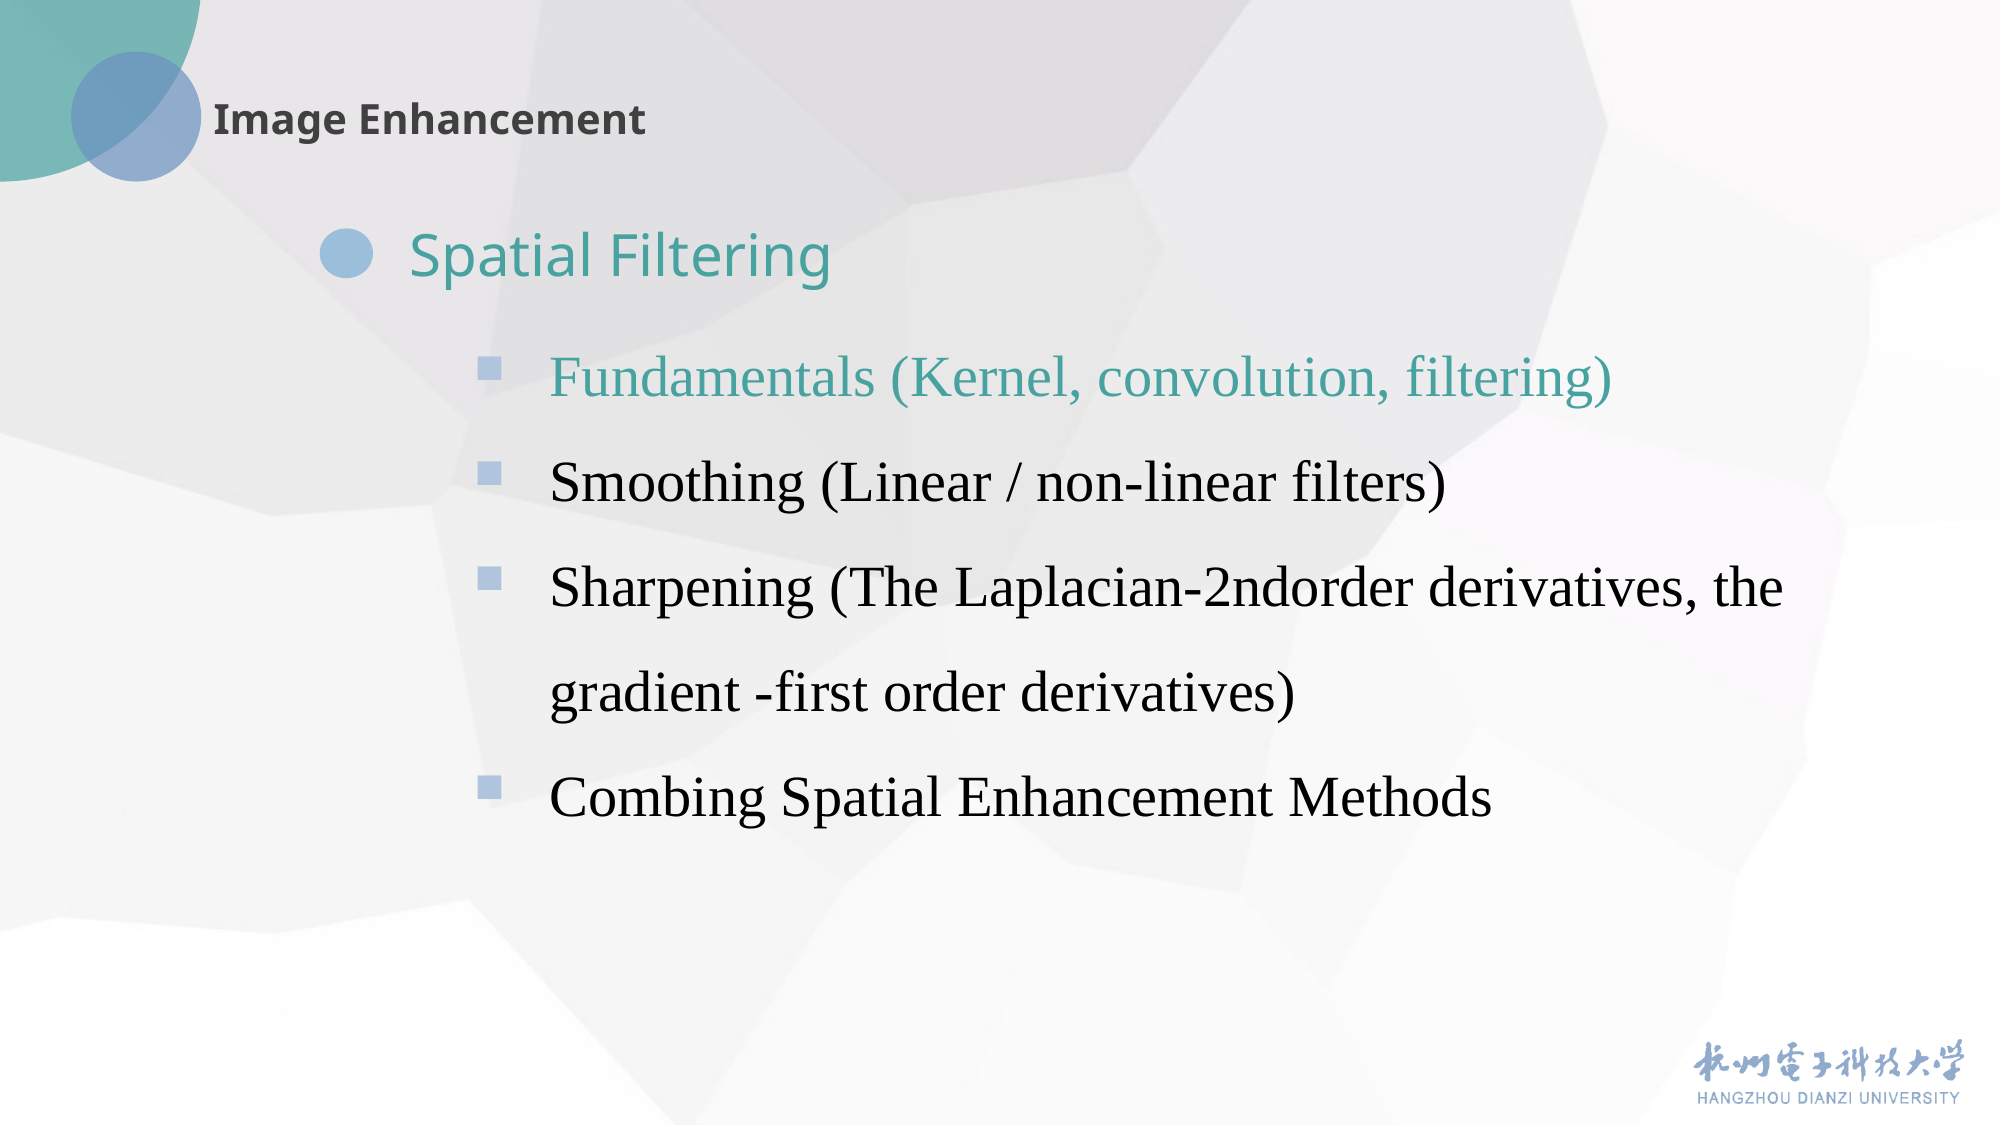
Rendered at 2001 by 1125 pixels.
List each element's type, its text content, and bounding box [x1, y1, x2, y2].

text_box Spatial Filtering [394, 210, 1787, 296]
text_box [70, 50, 203, 183]
text_box Fundamentals (Kernel, convolution, filtering) Smoothing (Linear / non-linear filters) Sharpening (The Laplacian-2ndorder derivatives, the gradient -first order derivatives) Combing Spatial Enhancement Methods [459, 296, 1852, 861]
text_box [0, 0, 202, 183]
text_box [318, 227, 375, 280]
picture [0, 0, 2001, 1125]
